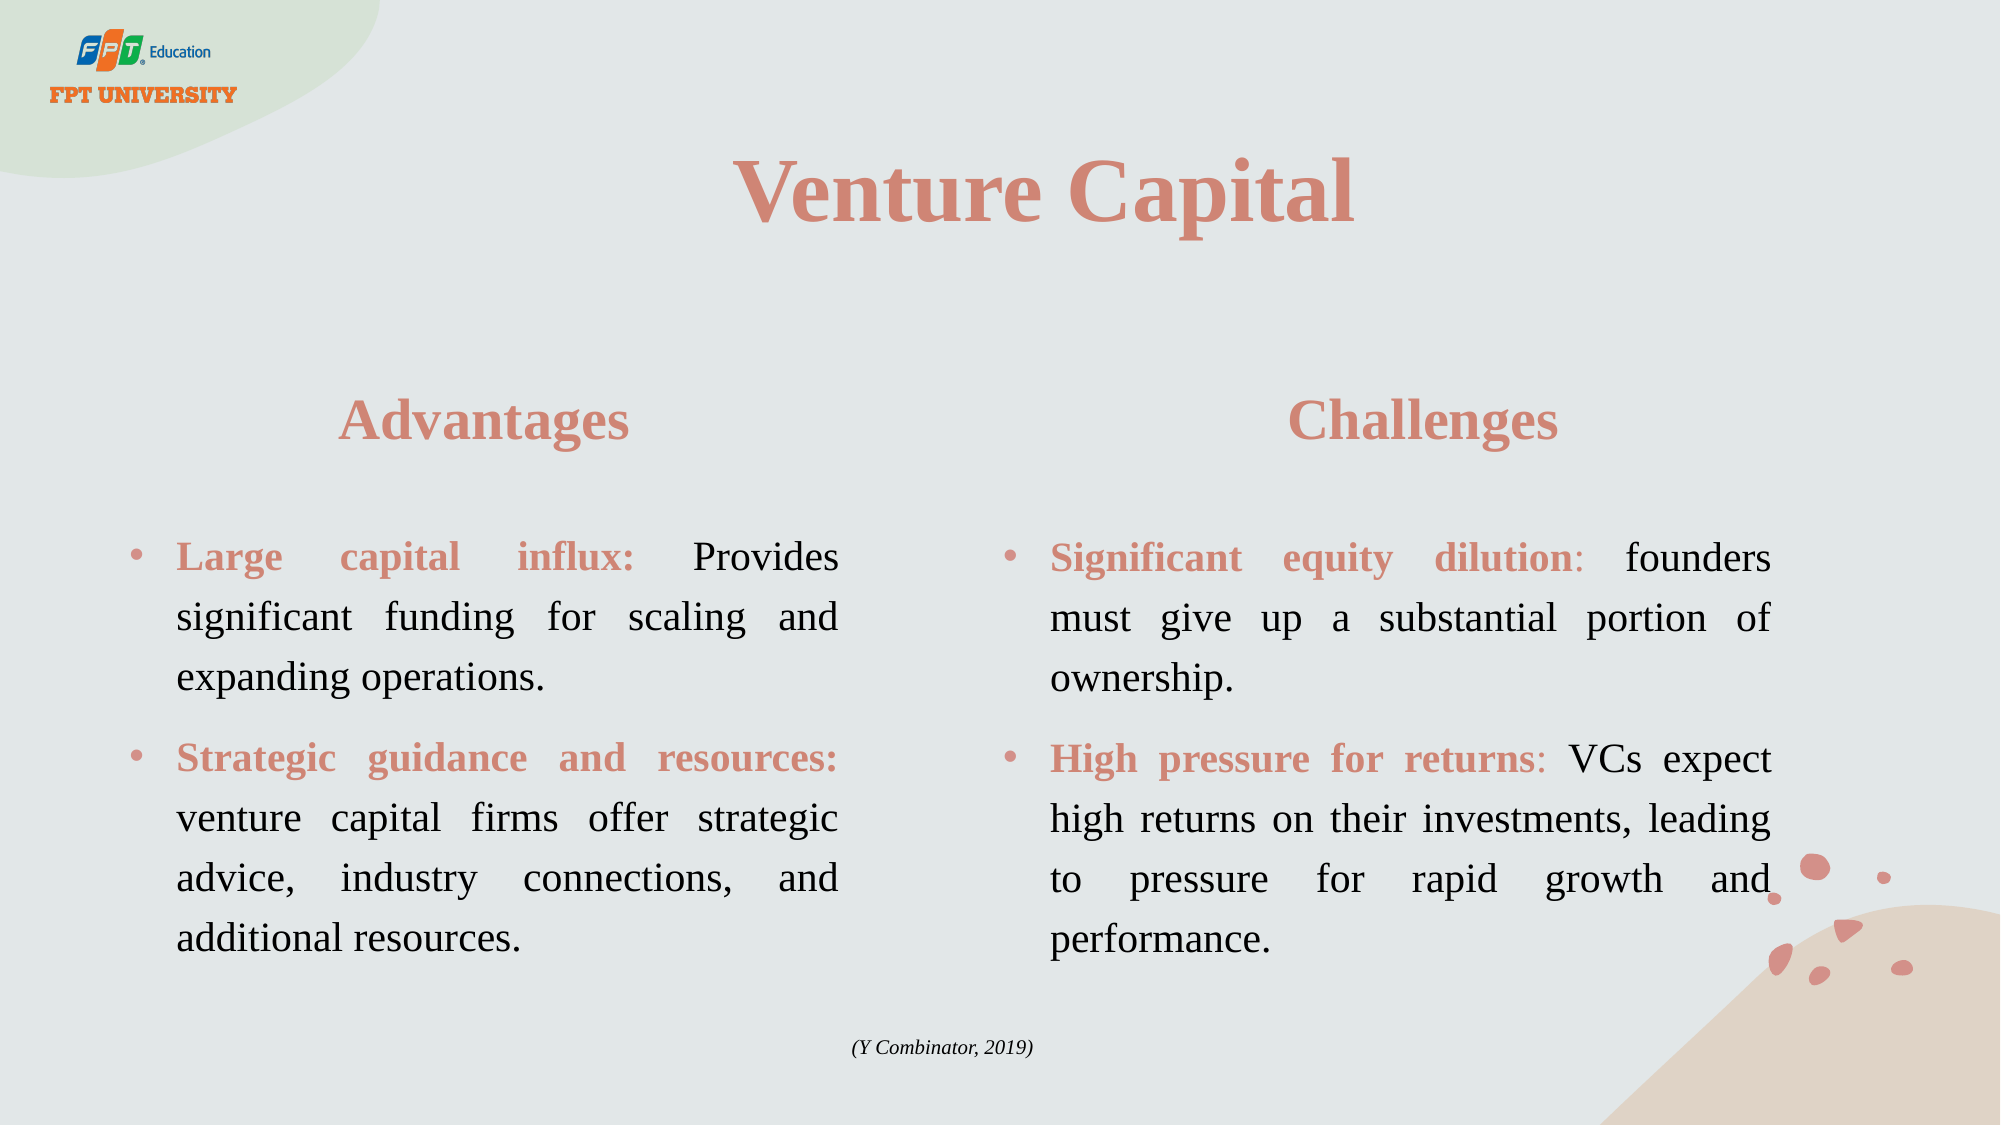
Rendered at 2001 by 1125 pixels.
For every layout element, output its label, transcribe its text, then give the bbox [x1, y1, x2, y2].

text_box (Y Combinator, 2019) [836, 1020, 1329, 1071]
title Venture Capital [218, 29, 1872, 247]
list Challenges [1023, 330, 1823, 459]
list Advantages [86, 330, 882, 459]
list Large capital influx: Provides significant funding for scaling and expanding operations. Strategic guidance and resources: venture capital firms offer strategic advice, industry connections, and additional resources. [114, 511, 855, 1063]
list Significant equity dilution: founders must give up a substantial portion of ownership. High pressure for returns: VCs expect high returns on their investments, leading to pressure for rapid growth and performance. [988, 512, 1787, 1063]
picture [49, 29, 237, 103]
